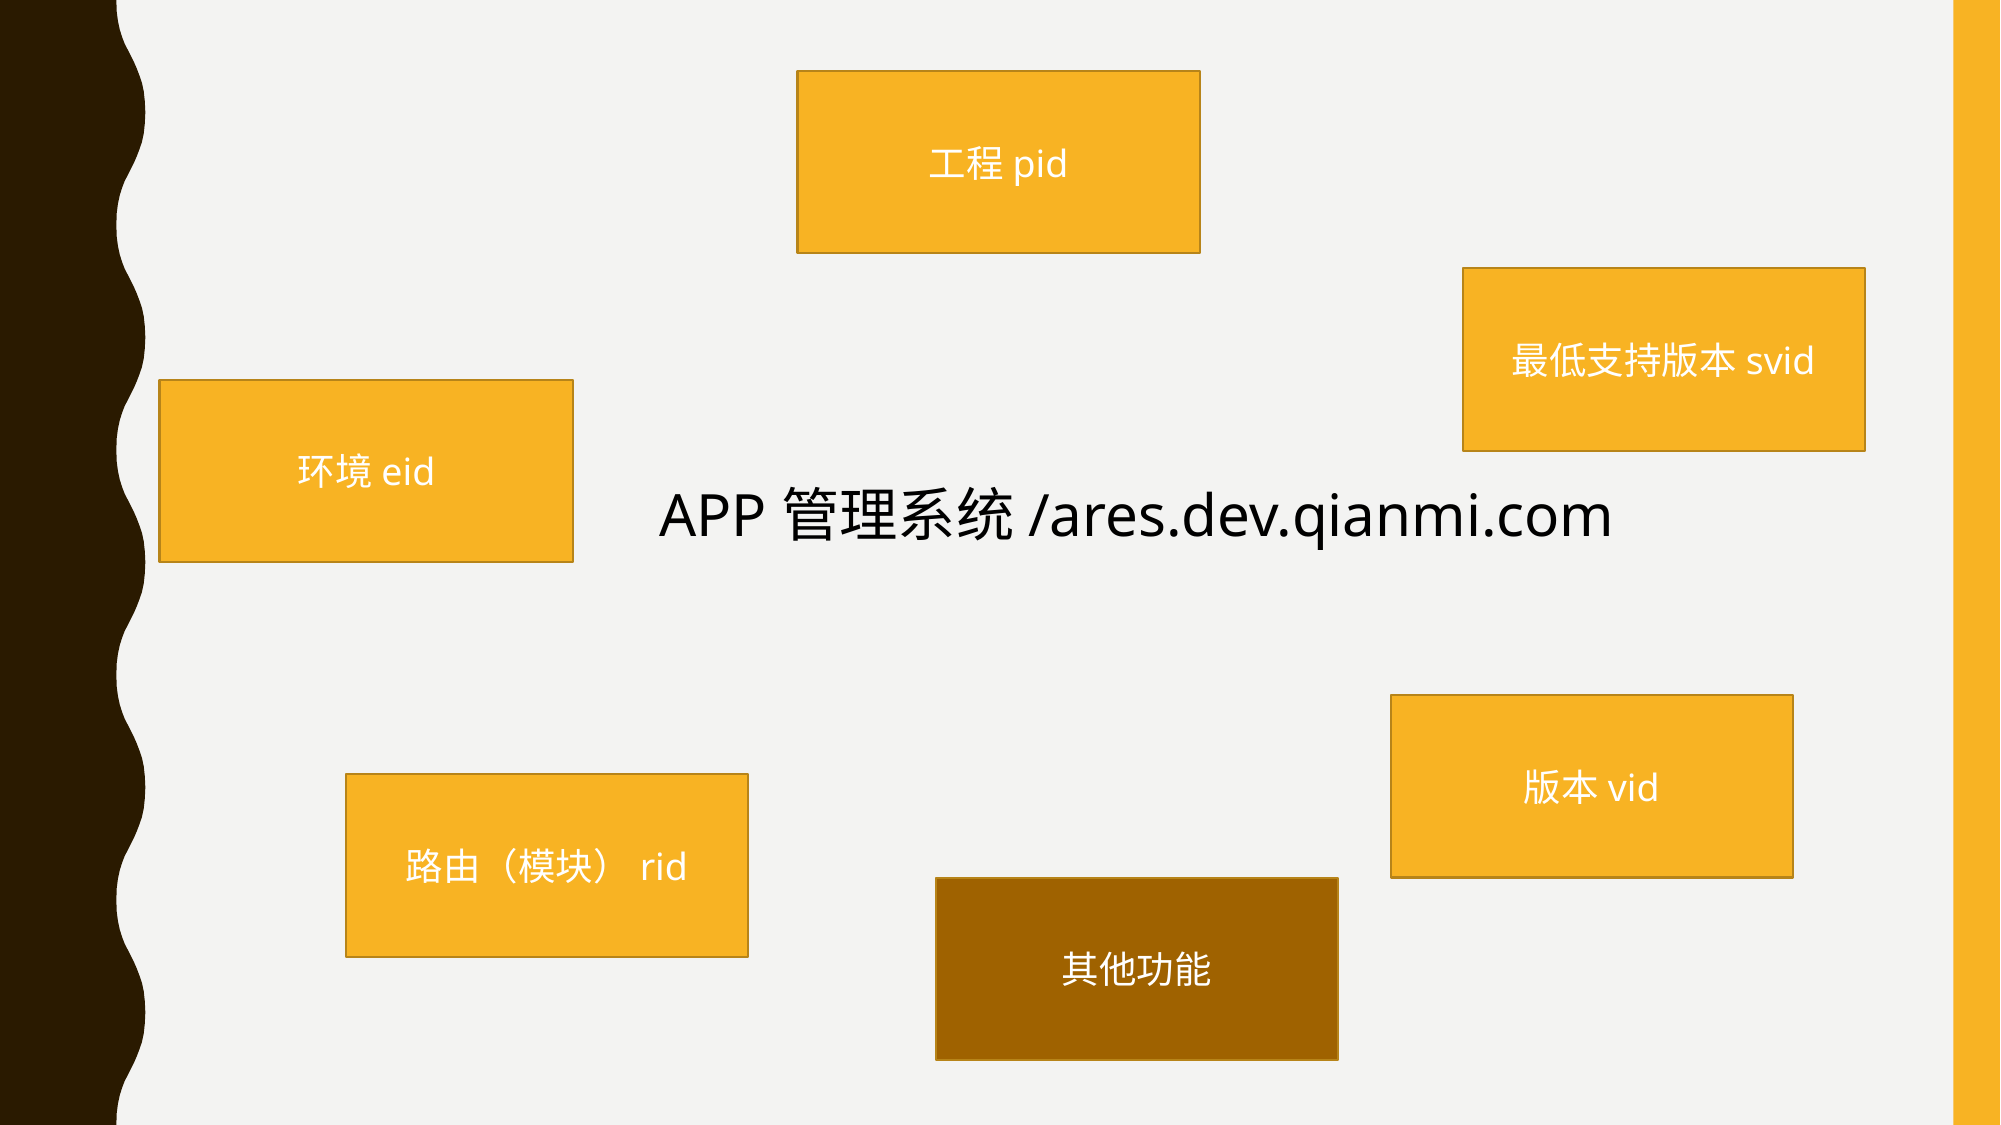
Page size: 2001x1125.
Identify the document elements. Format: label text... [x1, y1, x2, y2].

text_box 版本vid [1390, 694, 1794, 879]
text_box 环境eid [158, 379, 574, 563]
text_box 最低支持版本svid [1462, 267, 1866, 452]
text_box 其他功能 [935, 877, 1339, 1061]
text_box 工程pid [796, 70, 1201, 254]
text_box APP管理系统/ares.dev.qianmi.com [644, 470, 1630, 556]
text_box 路由（模块）rid [345, 773, 749, 958]
